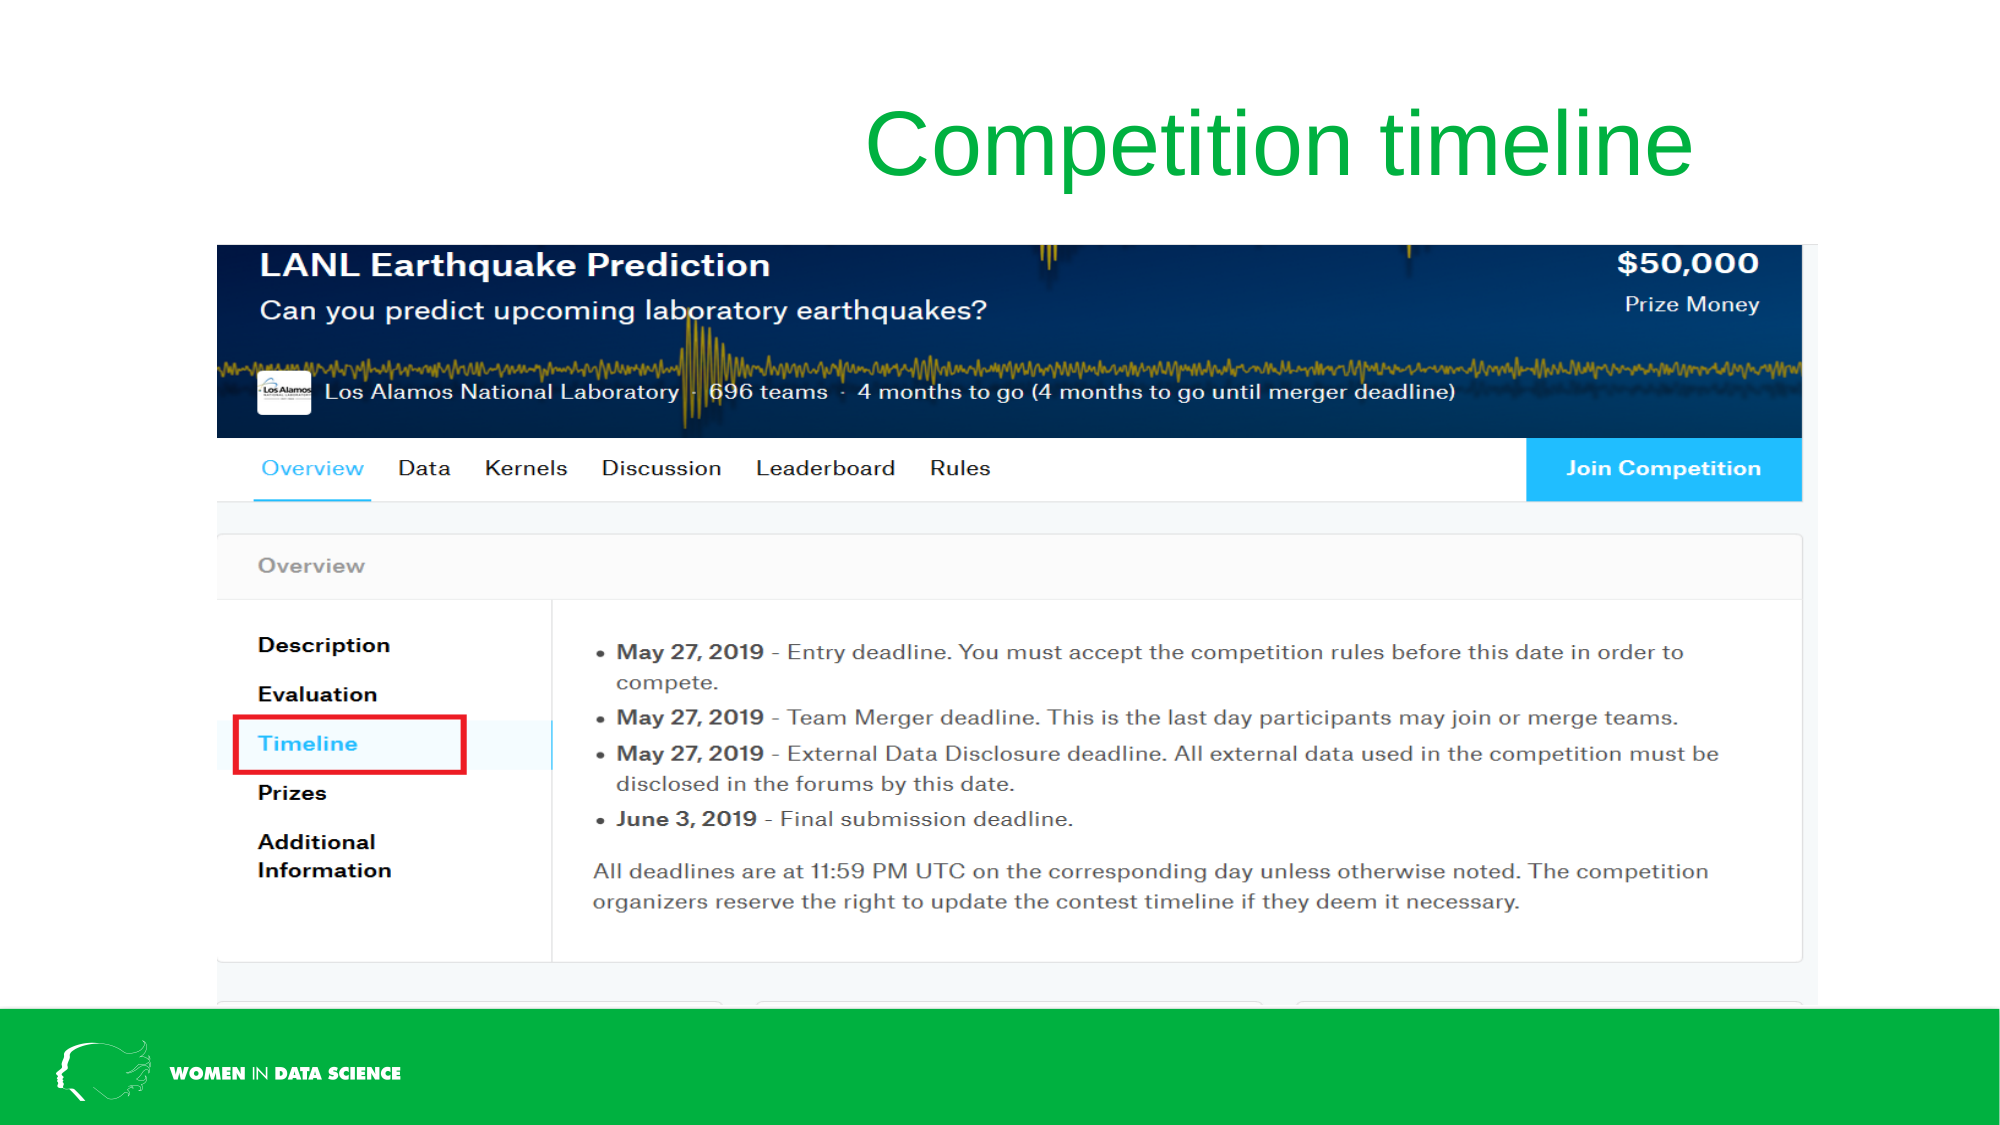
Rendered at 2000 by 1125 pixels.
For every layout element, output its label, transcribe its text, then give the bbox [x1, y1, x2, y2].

title Competition timeline [99, 45, 1900, 233]
picture [29, 1011, 429, 1125]
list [217, 244, 1818, 1006]
